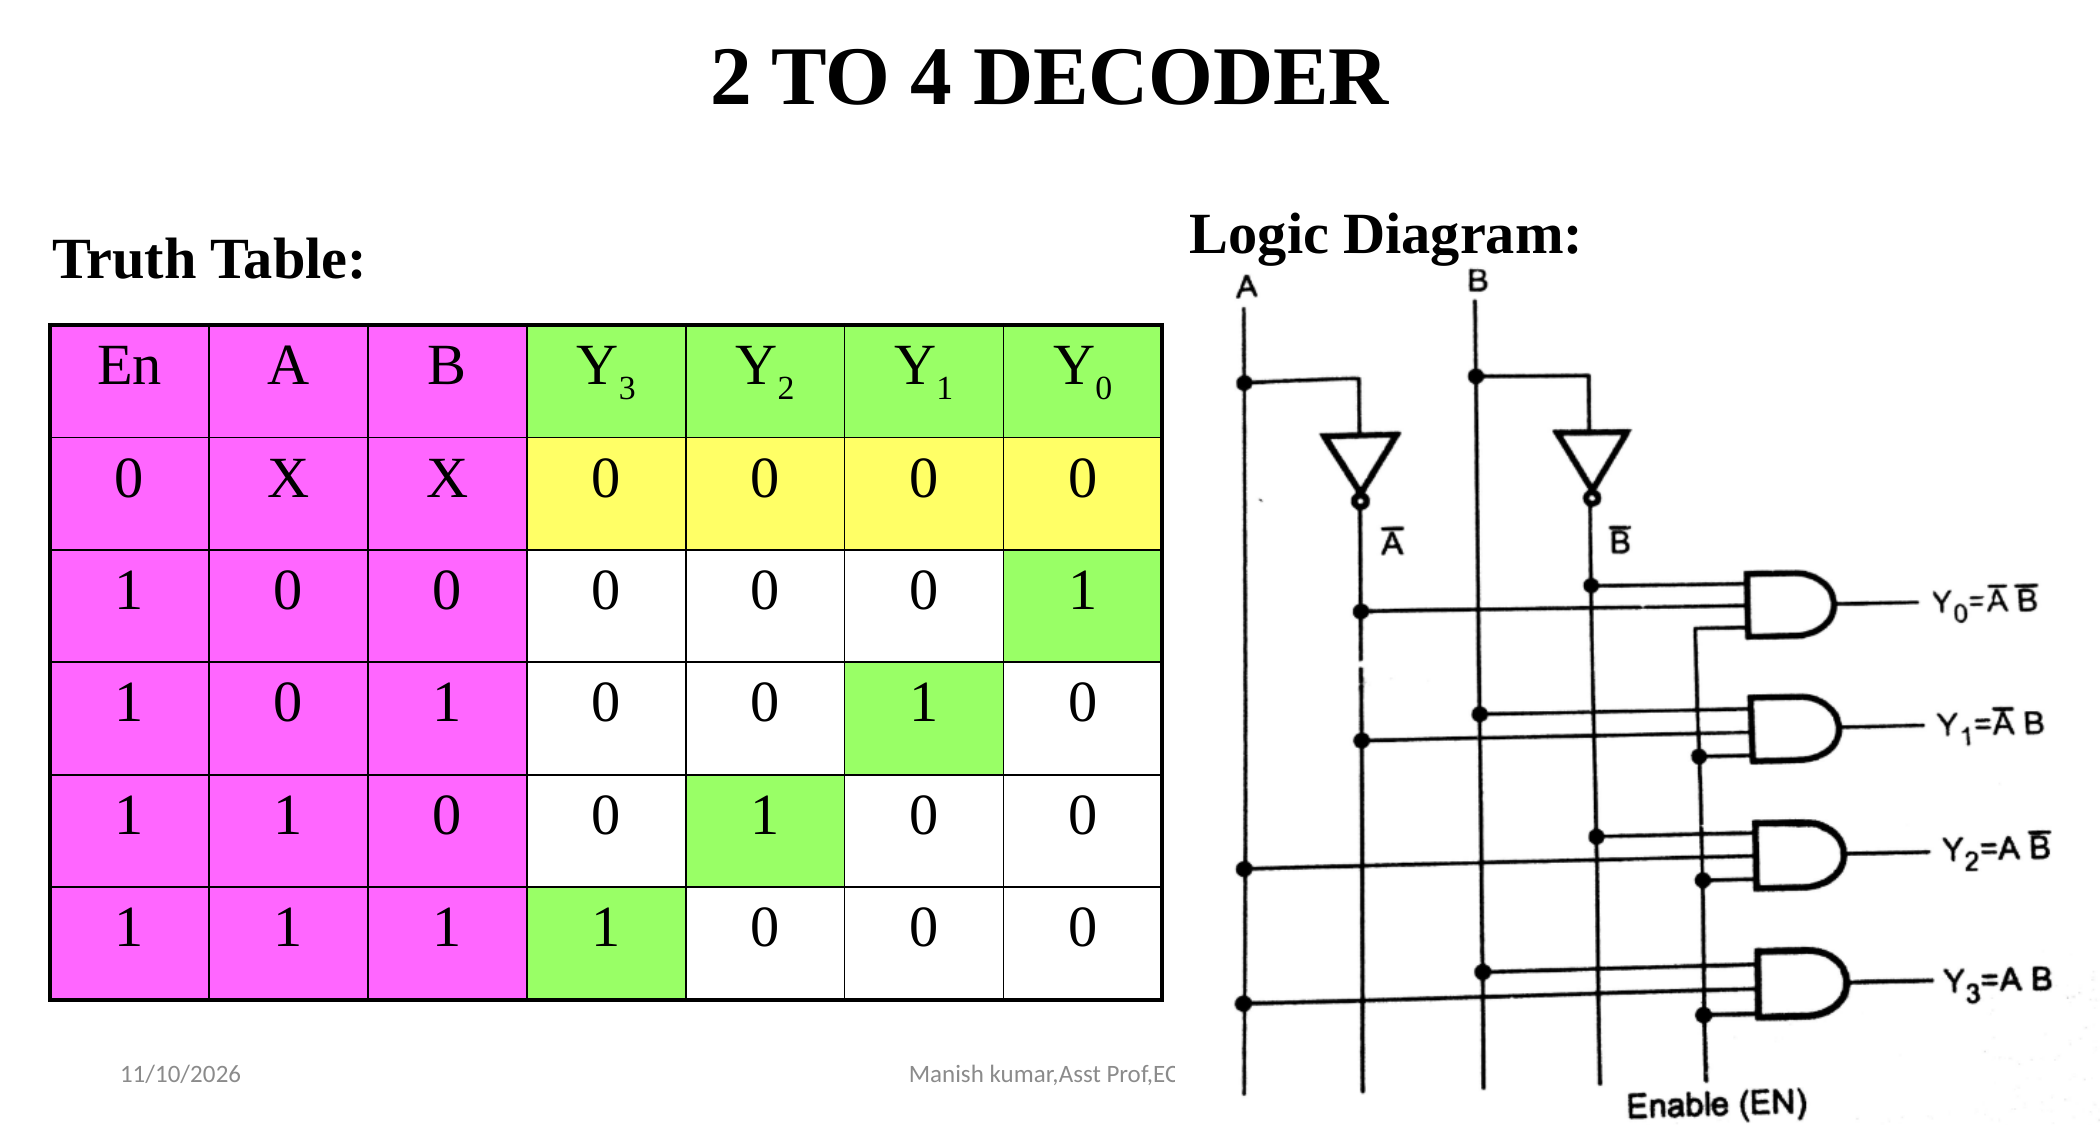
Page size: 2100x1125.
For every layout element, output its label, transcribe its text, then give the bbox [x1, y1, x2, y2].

table_cell 0 [845, 776, 1003, 886]
table_cell 0 [687, 551, 844, 661]
table_cell 1 [52, 888, 208, 998]
table_cell 0 [528, 776, 685, 886]
table_cell X [210, 438, 367, 549]
table_header A [210, 327, 367, 437]
table_cell 0 [1004, 888, 1160, 998]
table_cell 0 [687, 438, 844, 549]
table_cell 1 [528, 888, 685, 998]
table_cell 1 [687, 776, 844, 886]
table_cell 1 [52, 663, 208, 774]
table_cell 1 [210, 888, 367, 998]
table_cell 1 [52, 776, 208, 886]
table_cell 0 [369, 776, 526, 886]
text_box Truth Table: [37, 212, 1088, 298]
table_cell 0 [1004, 438, 1160, 549]
table_cell 0 [52, 438, 208, 549]
table_cell 1 [210, 776, 367, 886]
table_cell 0 [687, 888, 844, 998]
text_box Logic Diagram: [1174, 187, 2063, 261]
table_header En [52, 327, 208, 437]
table_cell X [369, 438, 526, 549]
table_header Y3 [528, 327, 685, 437]
table_cell 0 [210, 663, 367, 774]
table_header Y2 [687, 327, 844, 437]
table_cell 0 [845, 551, 1003, 661]
table_cell 1 [845, 663, 1003, 774]
table_cell 0 [1004, 663, 1160, 774]
table_cell 0 [210, 551, 367, 661]
table_cell 0 [845, 888, 1003, 998]
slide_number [105, 1042, 595, 1103]
table_cell 0 [687, 663, 844, 774]
table_cell 0 [1004, 776, 1160, 886]
text_box 2 TO 4 DECODER [0, 0, 2100, 143]
table_header Y1 [845, 327, 1003, 437]
table_cell 1 [369, 663, 526, 774]
picture [1174, 261, 2100, 1125]
table_cell 1 [1004, 551, 1160, 661]
table_cell 0 [845, 438, 1003, 549]
table_cell 1 [369, 888, 526, 998]
footer Manish kumar,Asst Prof,ECE [717, 1042, 1169, 1103]
table_cell 0 [369, 551, 526, 661]
table_cell 0 [528, 551, 685, 661]
table_cell 1 [52, 551, 208, 661]
table_cell 0 [528, 663, 685, 774]
table_cell 0 [528, 438, 685, 549]
table_header Y0 [1004, 327, 1160, 437]
table_header B [369, 327, 526, 437]
